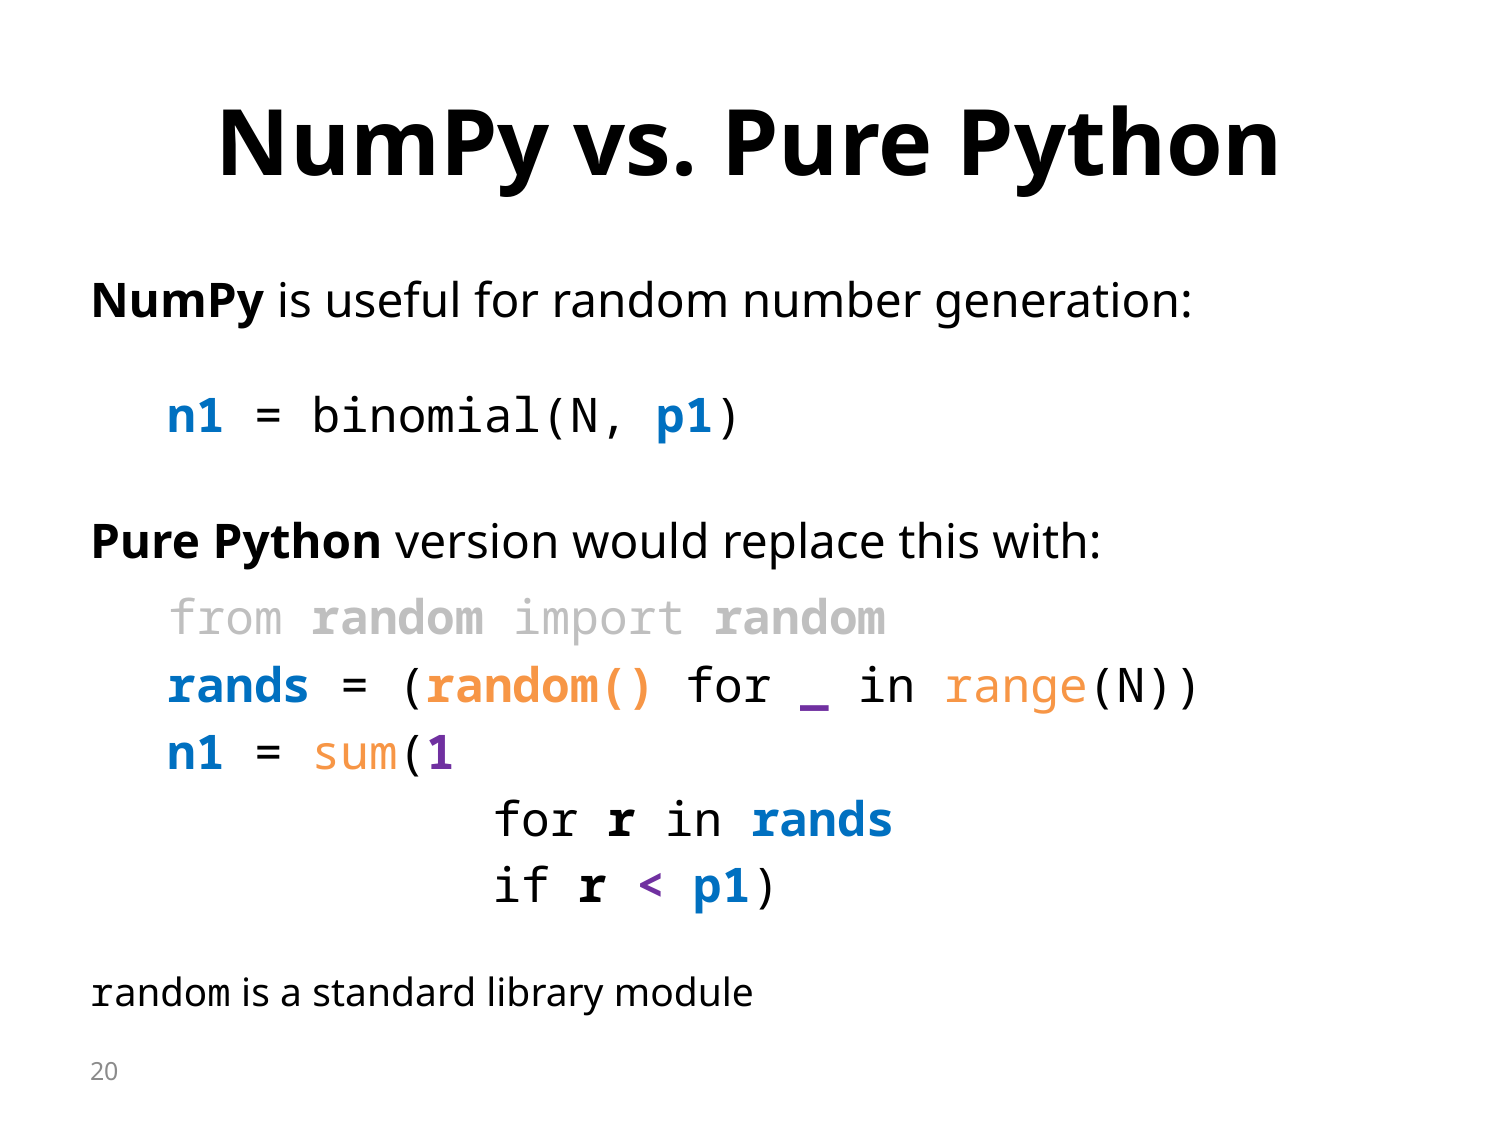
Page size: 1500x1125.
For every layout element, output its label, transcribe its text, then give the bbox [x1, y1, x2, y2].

title NumPy vs. Pure Python [75, 45, 1425, 233]
list NumPy is useful for random number generation: n1 = binomial(N, p1) Pure Python version would replace this with: from random import random rands = (random() for _ in range(N)) n1 = sum(1 for r in rands if r < p1) random is a standard library module [75, 262, 1500, 1024]
slide_number 20 [75, 1042, 425, 1103]
